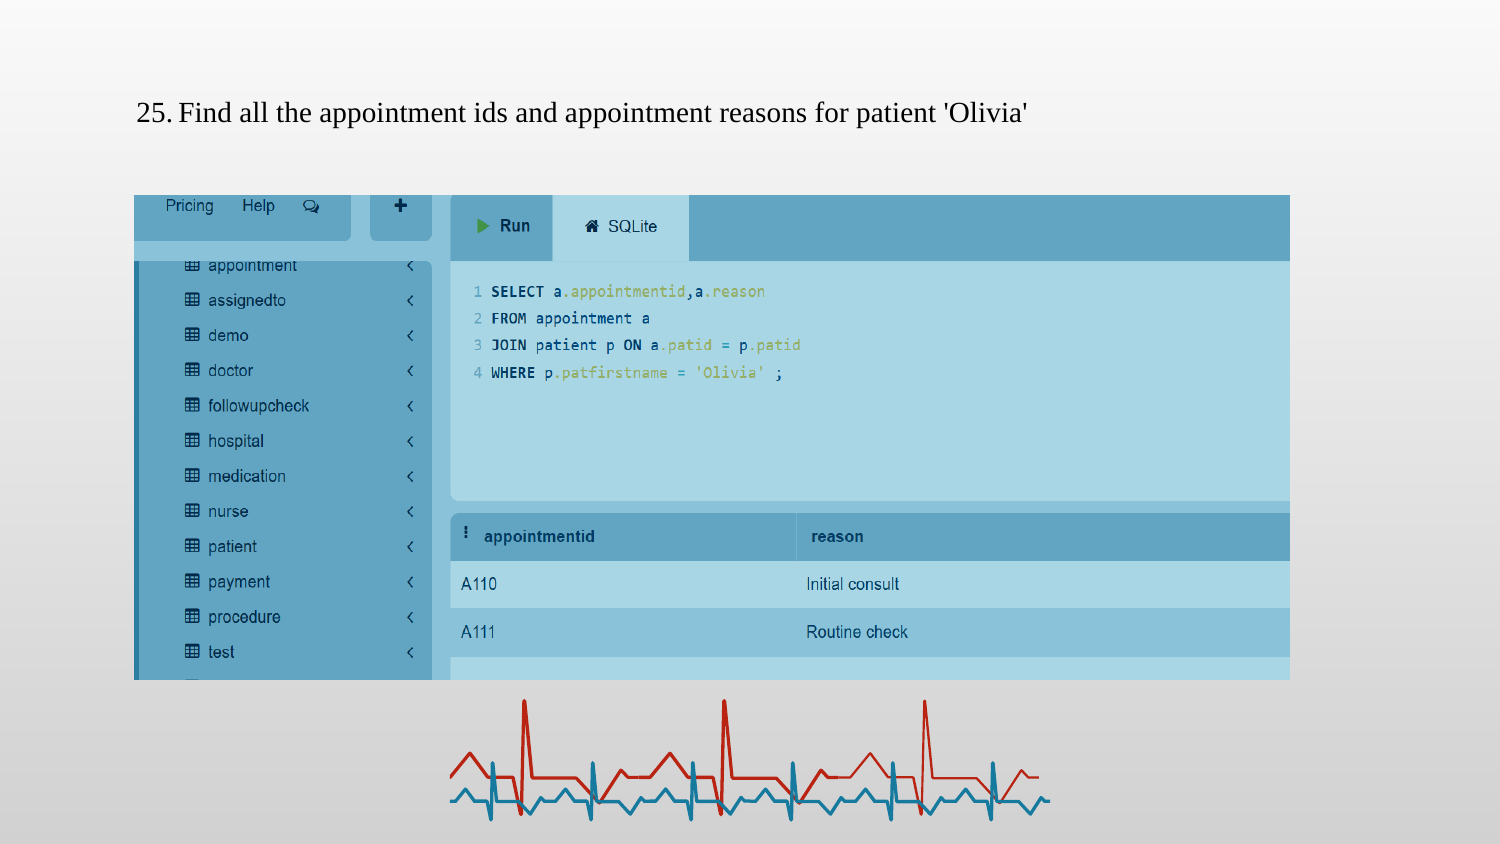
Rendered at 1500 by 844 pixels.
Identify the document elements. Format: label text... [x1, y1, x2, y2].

text_box 25. Find all the appointment ids and appointment reasons for patient 'Olivia' [121, 83, 1230, 136]
picture [134, 195, 1290, 680]
